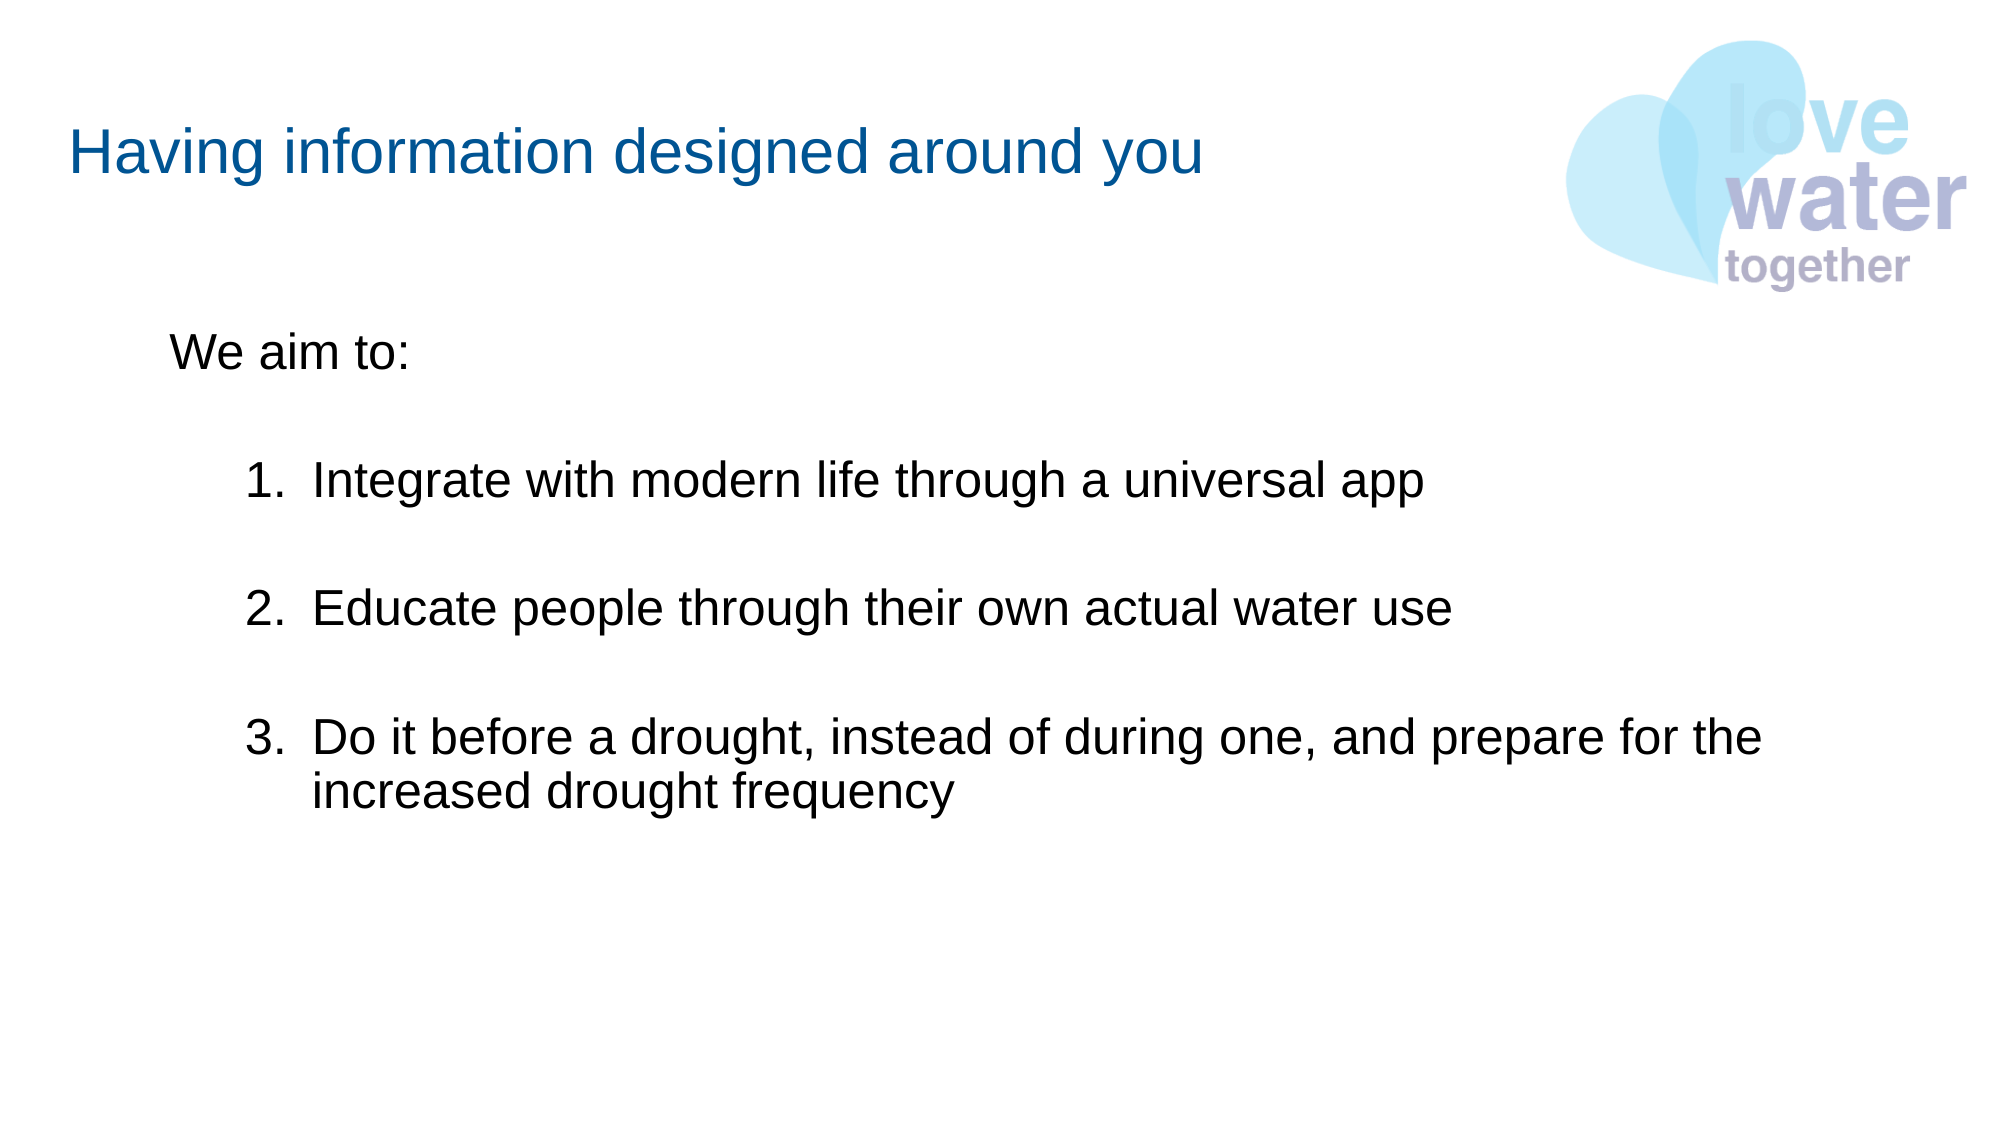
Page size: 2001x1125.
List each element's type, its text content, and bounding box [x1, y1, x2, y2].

text_box Having information designed around you We aim to: Integrate with modern life through a universal app Educate people through their own actual water use Do it before a drought, instead of during one, and prepare for the increased drought frequency [53, 111, 1843, 833]
picture [1459, 11, 1979, 293]
